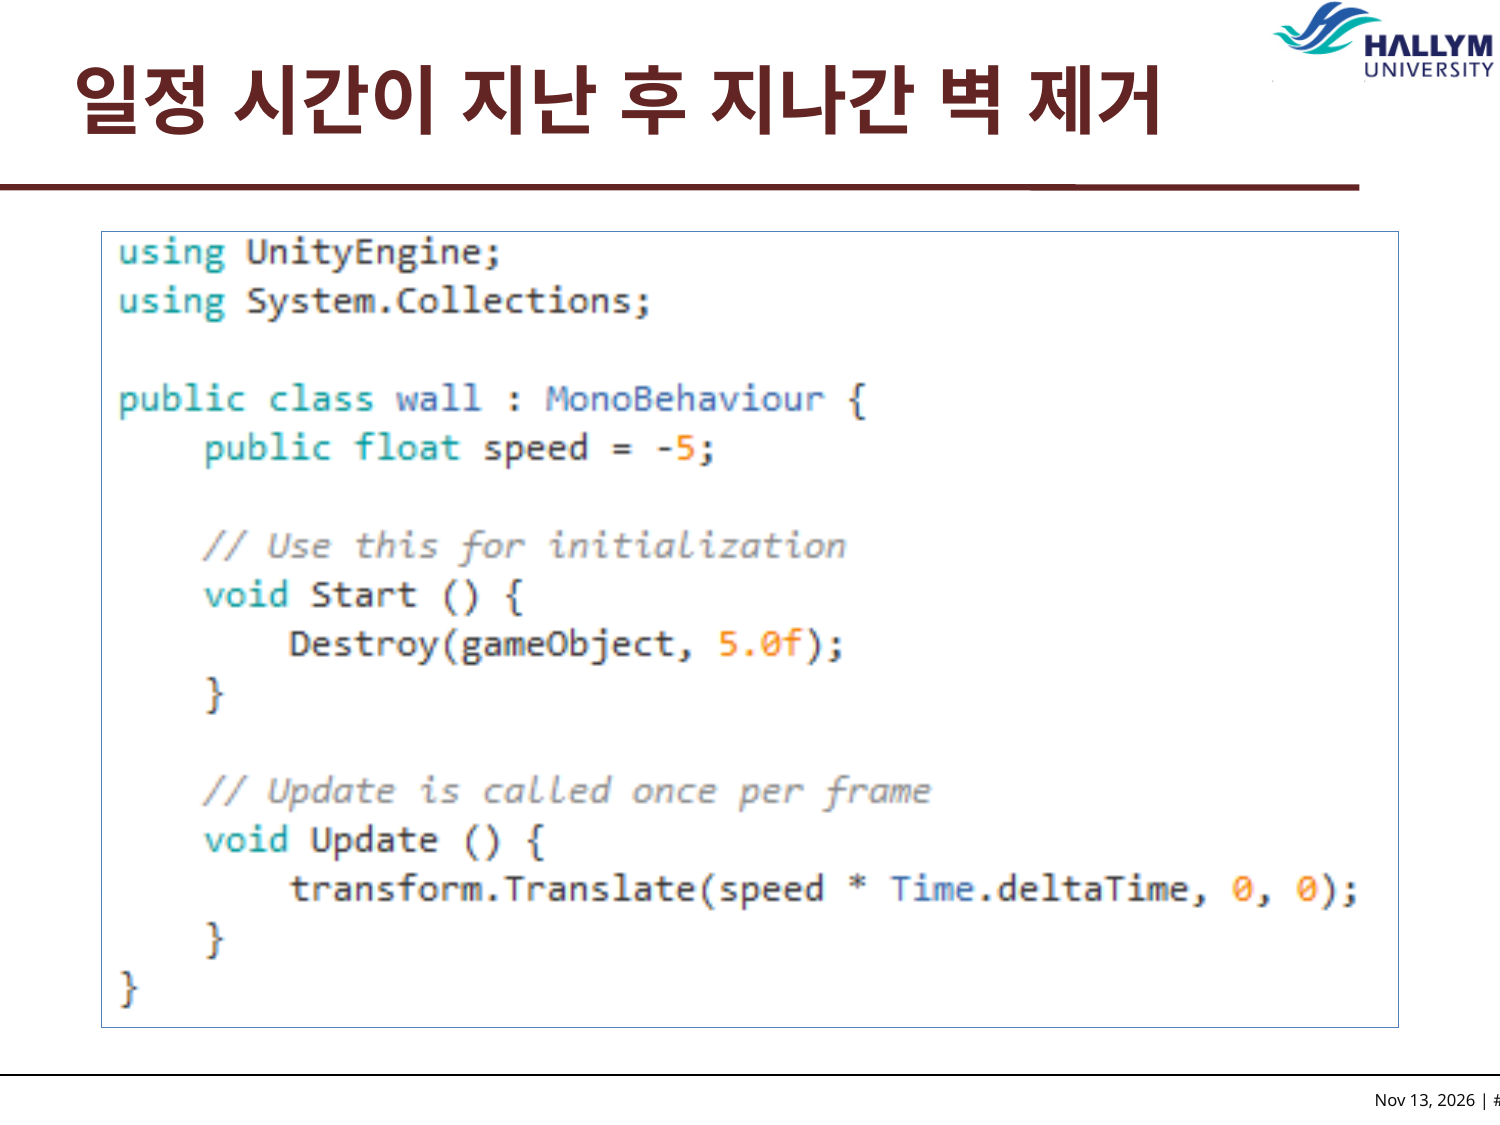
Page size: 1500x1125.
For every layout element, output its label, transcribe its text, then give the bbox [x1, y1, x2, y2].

picture [101, 231, 1399, 1028]
title 일정 시간이 지난 후 지나간 벽 제거 [44, 33, 1395, 164]
picture [1269, 0, 1500, 82]
